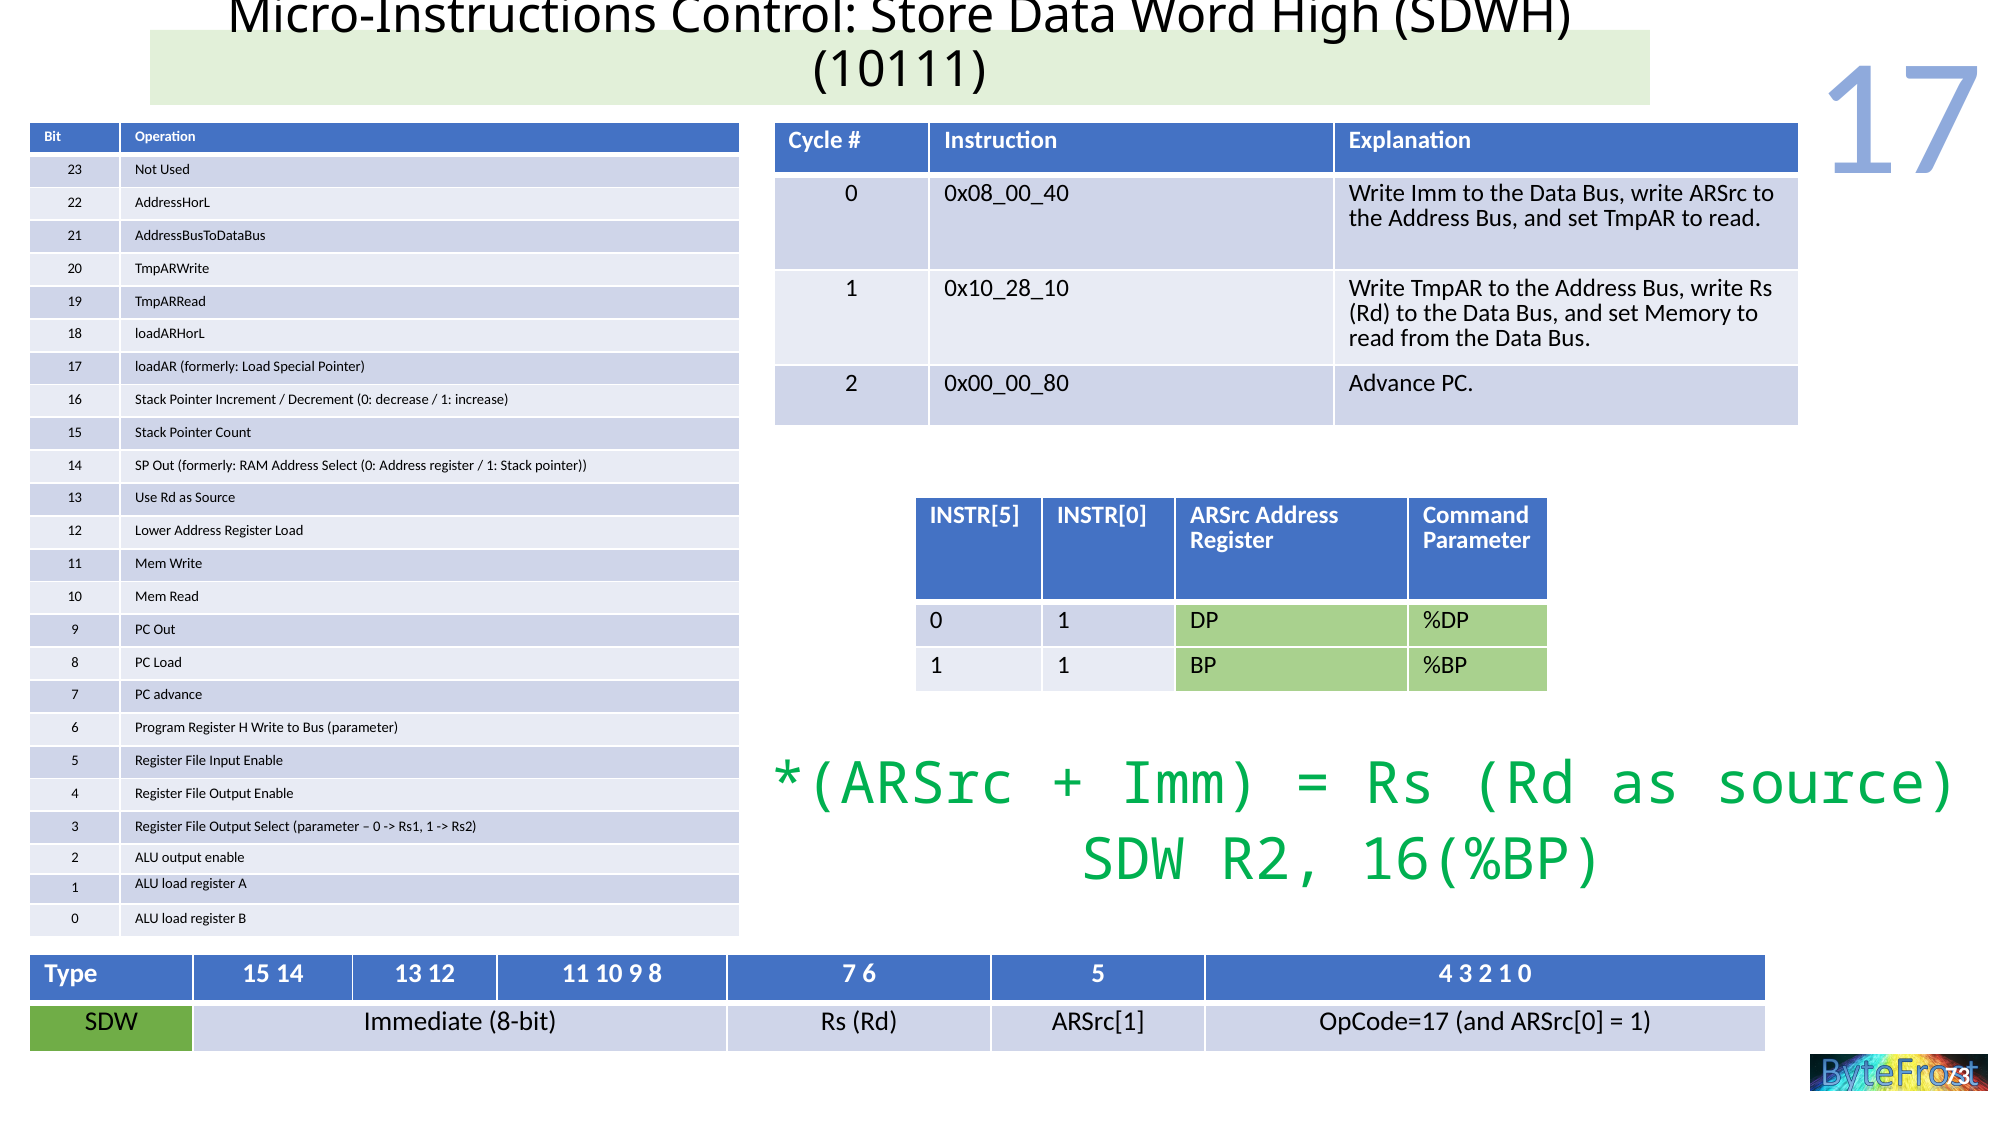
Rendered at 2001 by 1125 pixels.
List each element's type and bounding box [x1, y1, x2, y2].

table_cell [30, 517, 119, 548]
table_cell [121, 681, 739, 712]
table_cell [121, 254, 739, 285]
table_cell [30, 320, 119, 351]
table_cell [1043, 648, 1174, 691]
table_cell [121, 517, 739, 548]
table_cell [121, 484, 739, 515]
table_cell [121, 714, 739, 745]
table_header [1409, 498, 1547, 599]
table_header [353, 955, 496, 1000]
table_cell [121, 845, 739, 873]
table_cell [1176, 605, 1407, 646]
table_cell [30, 812, 119, 843]
table_cell [121, 582, 739, 613]
table_cell [30, 747, 119, 778]
table_header [194, 955, 352, 1000]
table_cell [30, 648, 119, 679]
table_cell [121, 615, 739, 646]
table_cell [30, 221, 119, 252]
table_header [930, 123, 1333, 172]
table_cell [121, 385, 739, 416]
table_cell [30, 385, 119, 416]
table_cell [775, 178, 928, 269]
table_cell [992, 1006, 1204, 1051]
table_cell [121, 779, 739, 810]
table_header [728, 955, 990, 1000]
table_cell [121, 905, 739, 936]
table_cell [728, 1006, 990, 1051]
table_cell [30, 681, 119, 712]
text_box [755, 737, 1975, 899]
table_cell [121, 875, 739, 903]
table_cell [30, 582, 119, 613]
table_header [121, 123, 739, 152]
table_cell [121, 157, 739, 187]
table_cell [1335, 271, 1798, 364]
text_box [1535, 1044, 1986, 1105]
table_cell [121, 550, 739, 581]
table_cell [1206, 1006, 1765, 1051]
table_cell [194, 1006, 726, 1051]
table_cell [775, 366, 928, 425]
table_cell [1409, 605, 1547, 646]
table_cell [30, 779, 119, 810]
table_cell [1335, 178, 1798, 269]
table_cell [30, 1006, 192, 1051]
table_cell [121, 188, 739, 219]
table_cell [930, 271, 1333, 364]
table_cell [121, 287, 739, 318]
text_box [1799, 0, 1999, 215]
picture [1810, 1054, 1988, 1091]
table_header [1176, 498, 1407, 599]
table_header [1335, 123, 1798, 172]
table_cell [930, 366, 1333, 425]
table_cell [930, 178, 1333, 269]
table_cell [775, 271, 928, 364]
table_cell [121, 320, 739, 351]
table_cell [121, 648, 739, 679]
table_header [498, 955, 726, 1000]
table_cell [1409, 648, 1547, 691]
table_cell [916, 648, 1041, 691]
table_header [916, 498, 1041, 599]
table_cell [30, 188, 119, 219]
table_cell [1043, 605, 1174, 646]
table_header [992, 955, 1204, 1000]
table_cell [30, 484, 119, 515]
table_cell [30, 875, 119, 903]
table_cell [30, 845, 119, 873]
table_cell [30, 418, 119, 449]
table_cell [121, 812, 739, 843]
table_header [775, 123, 928, 172]
table_header [1043, 498, 1174, 599]
table_cell [121, 451, 739, 482]
table_header [30, 123, 119, 152]
table_cell [30, 905, 119, 936]
table_header [30, 955, 192, 1000]
table_cell [30, 157, 119, 187]
table_cell [121, 221, 739, 252]
table_cell [121, 418, 739, 449]
table_header [1206, 955, 1765, 1000]
table_cell [30, 254, 119, 285]
table_cell [121, 353, 739, 384]
table_cell [30, 615, 119, 646]
table_cell [30, 353, 119, 384]
table_cell [121, 747, 739, 778]
title [150, 29, 1650, 105]
table_cell [1176, 648, 1407, 691]
table_cell [1335, 366, 1798, 425]
table_cell [30, 451, 119, 482]
table_cell [30, 287, 119, 318]
table_cell [916, 605, 1041, 646]
table_cell [30, 550, 119, 581]
table_cell [30, 714, 119, 745]
